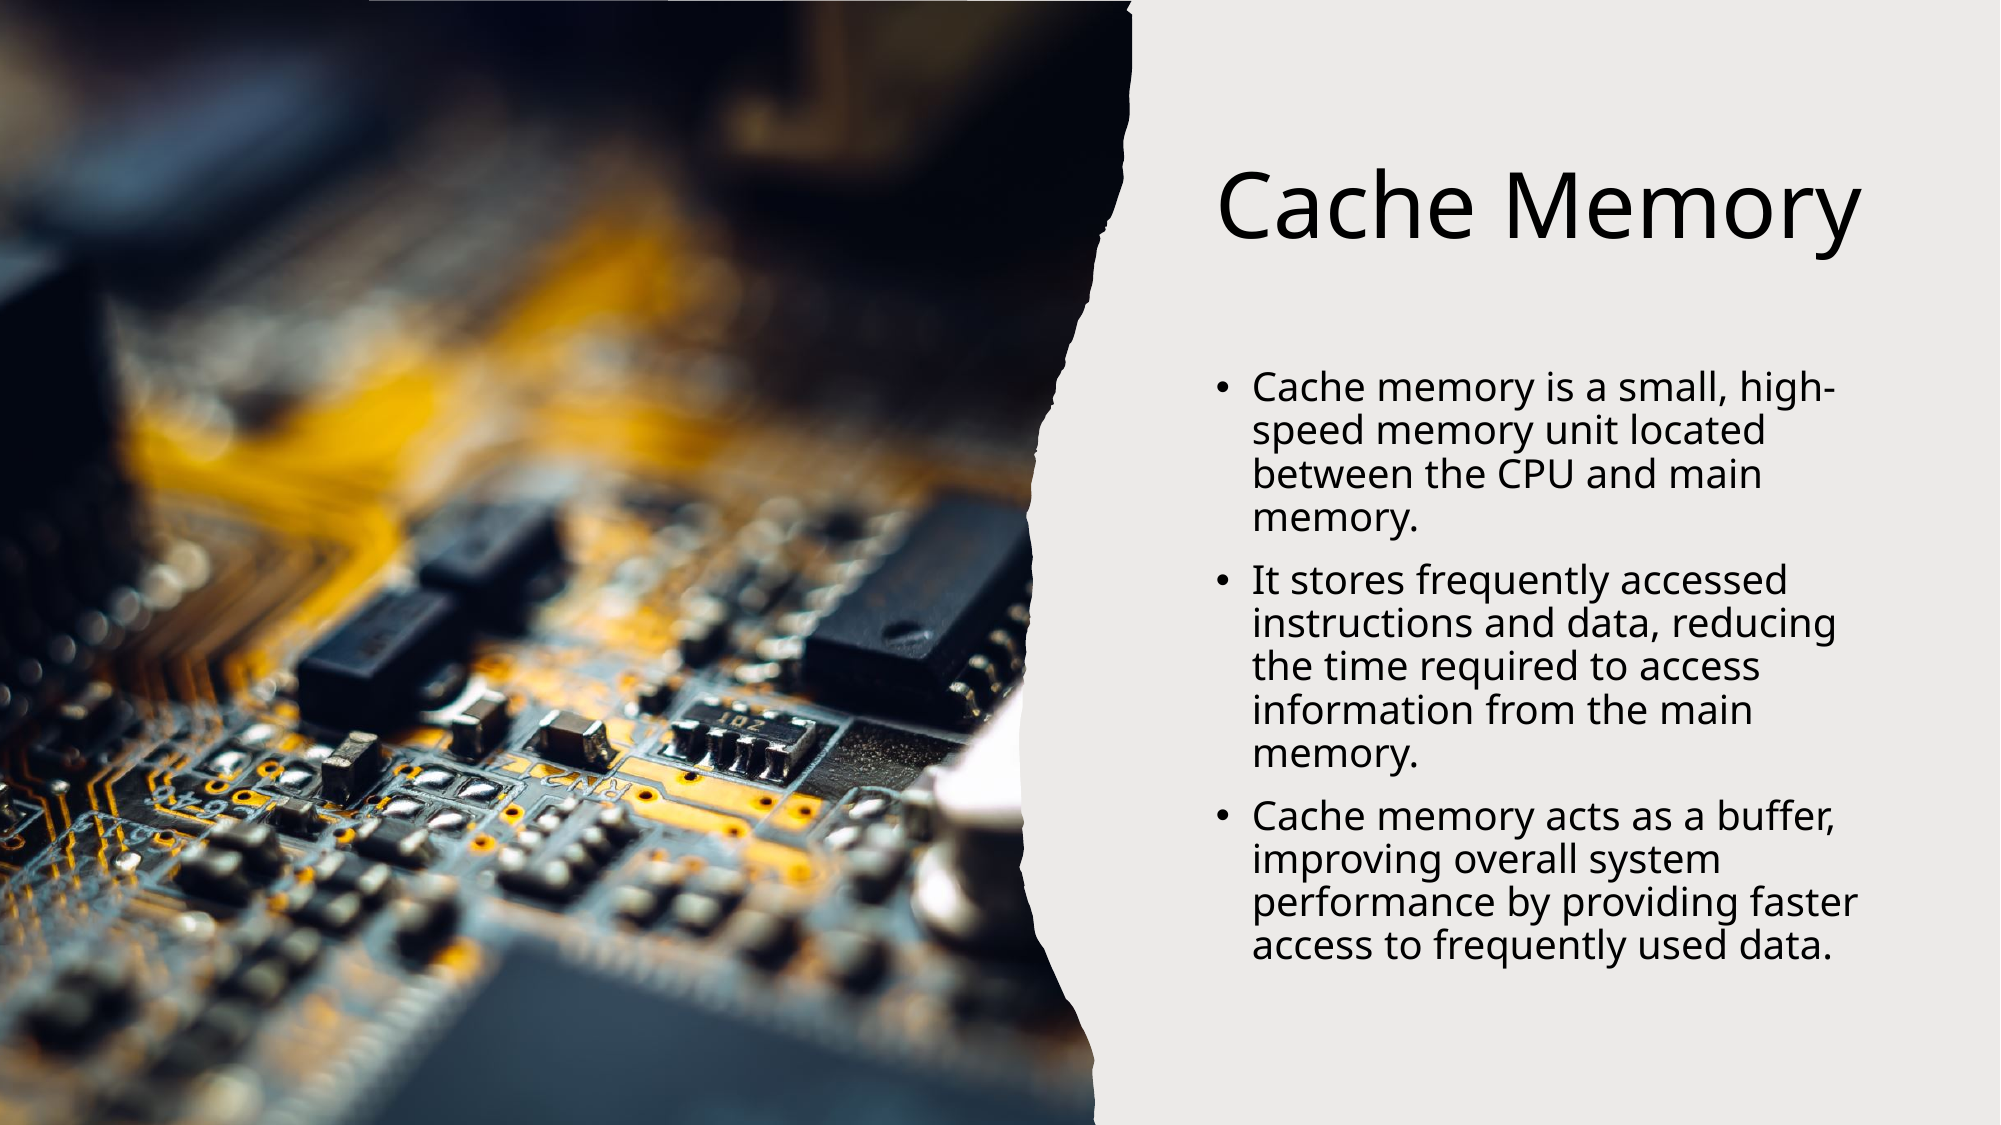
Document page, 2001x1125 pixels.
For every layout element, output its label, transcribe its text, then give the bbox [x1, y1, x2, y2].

text_box [1133, 0, 2000, 1125]
list Cache memory is a small, high-speed memory unit located between the CPU and main memory. It stores frequently accessed instructions and data, reducing the time required to access information from the main memory. Cache memory acts as a buffer, improving overall system performance by providing faster access to frequently used data. [1200, 359, 1880, 1002]
title Cache Memory [1200, 99, 1880, 319]
picture [0, 0, 1133, 1125]
